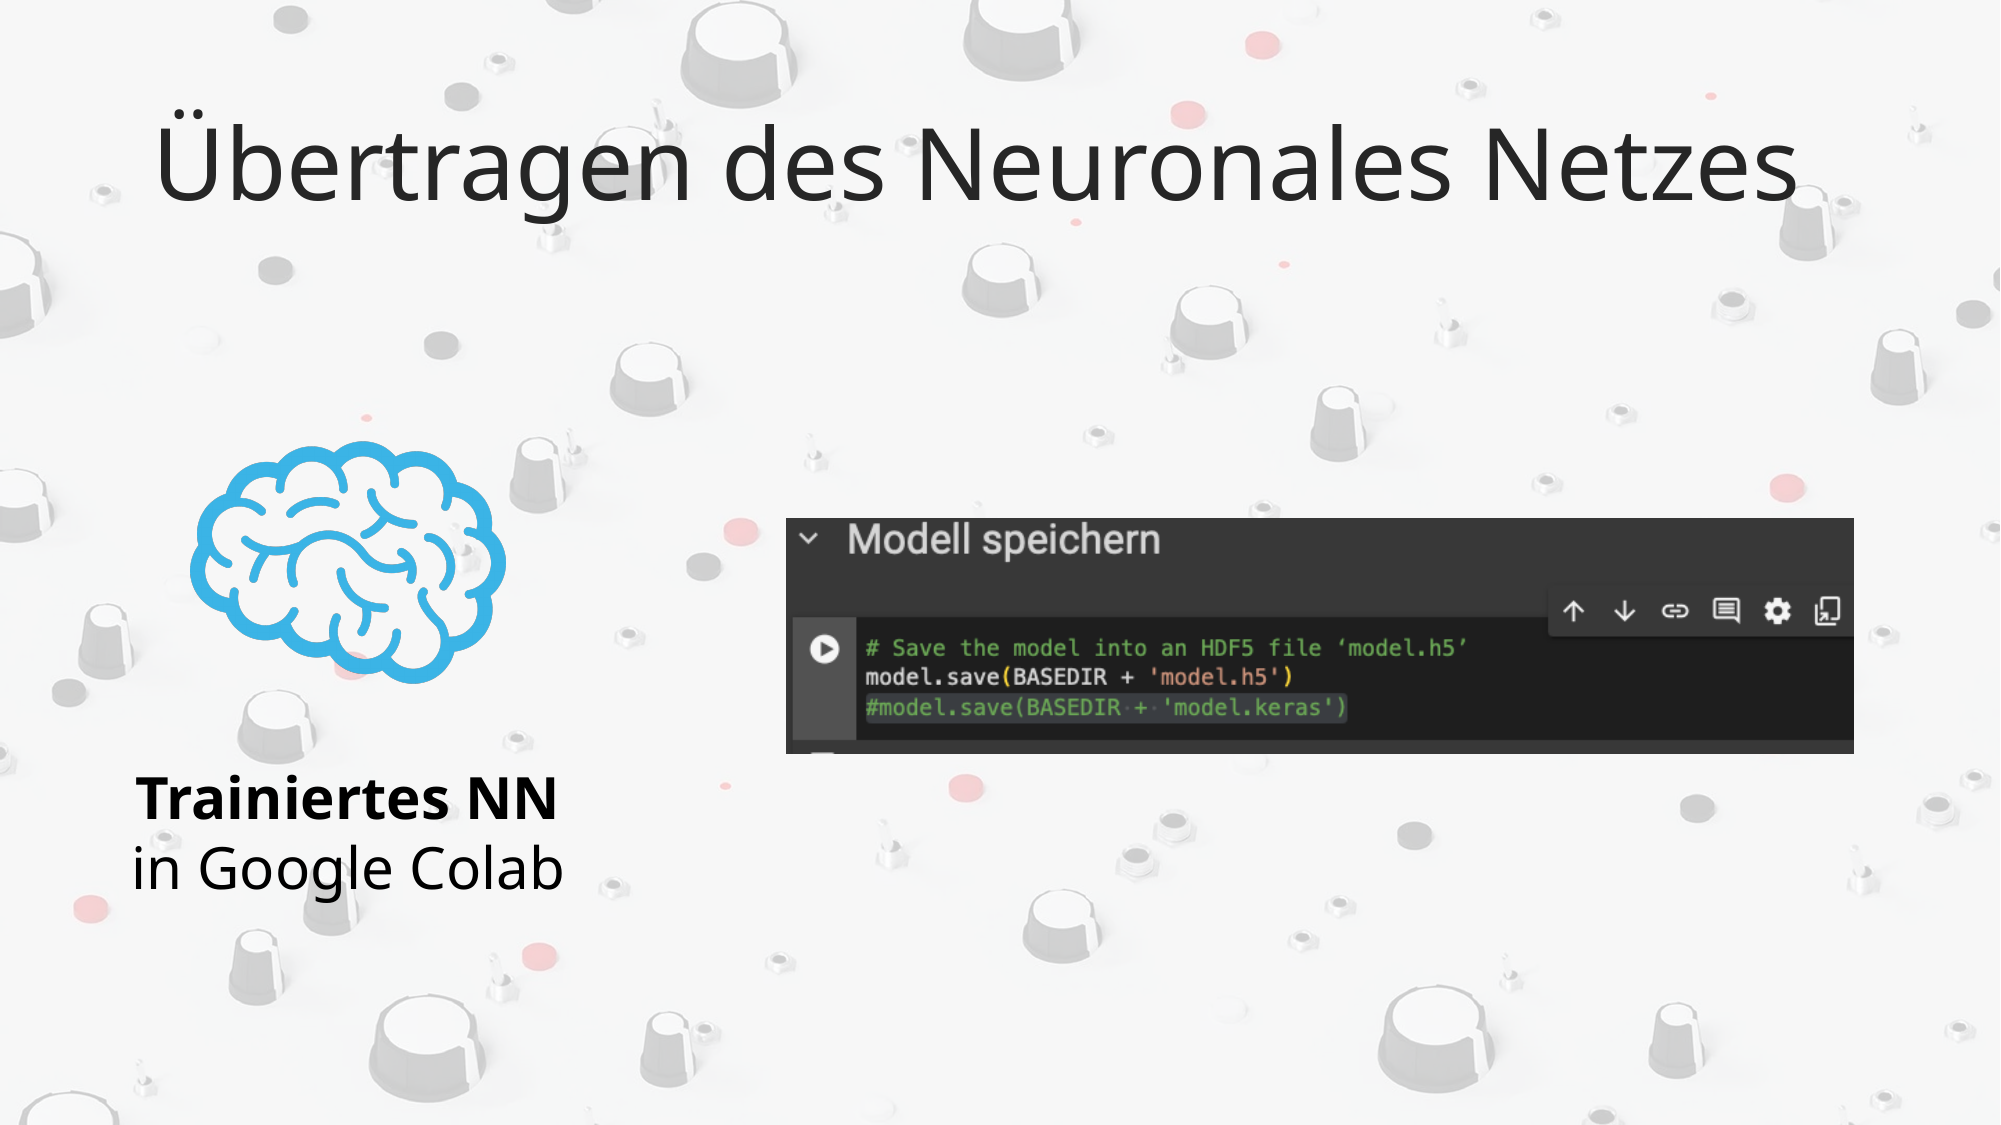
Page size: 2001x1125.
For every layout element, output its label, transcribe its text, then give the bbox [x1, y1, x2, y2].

picture [189, 404, 507, 721]
title Übertragen des Neuronales Netzes [137, 59, 1863, 278]
picture [785, 518, 1855, 755]
text_box Trainiertes NN in Google Colab [105, 753, 591, 909]
